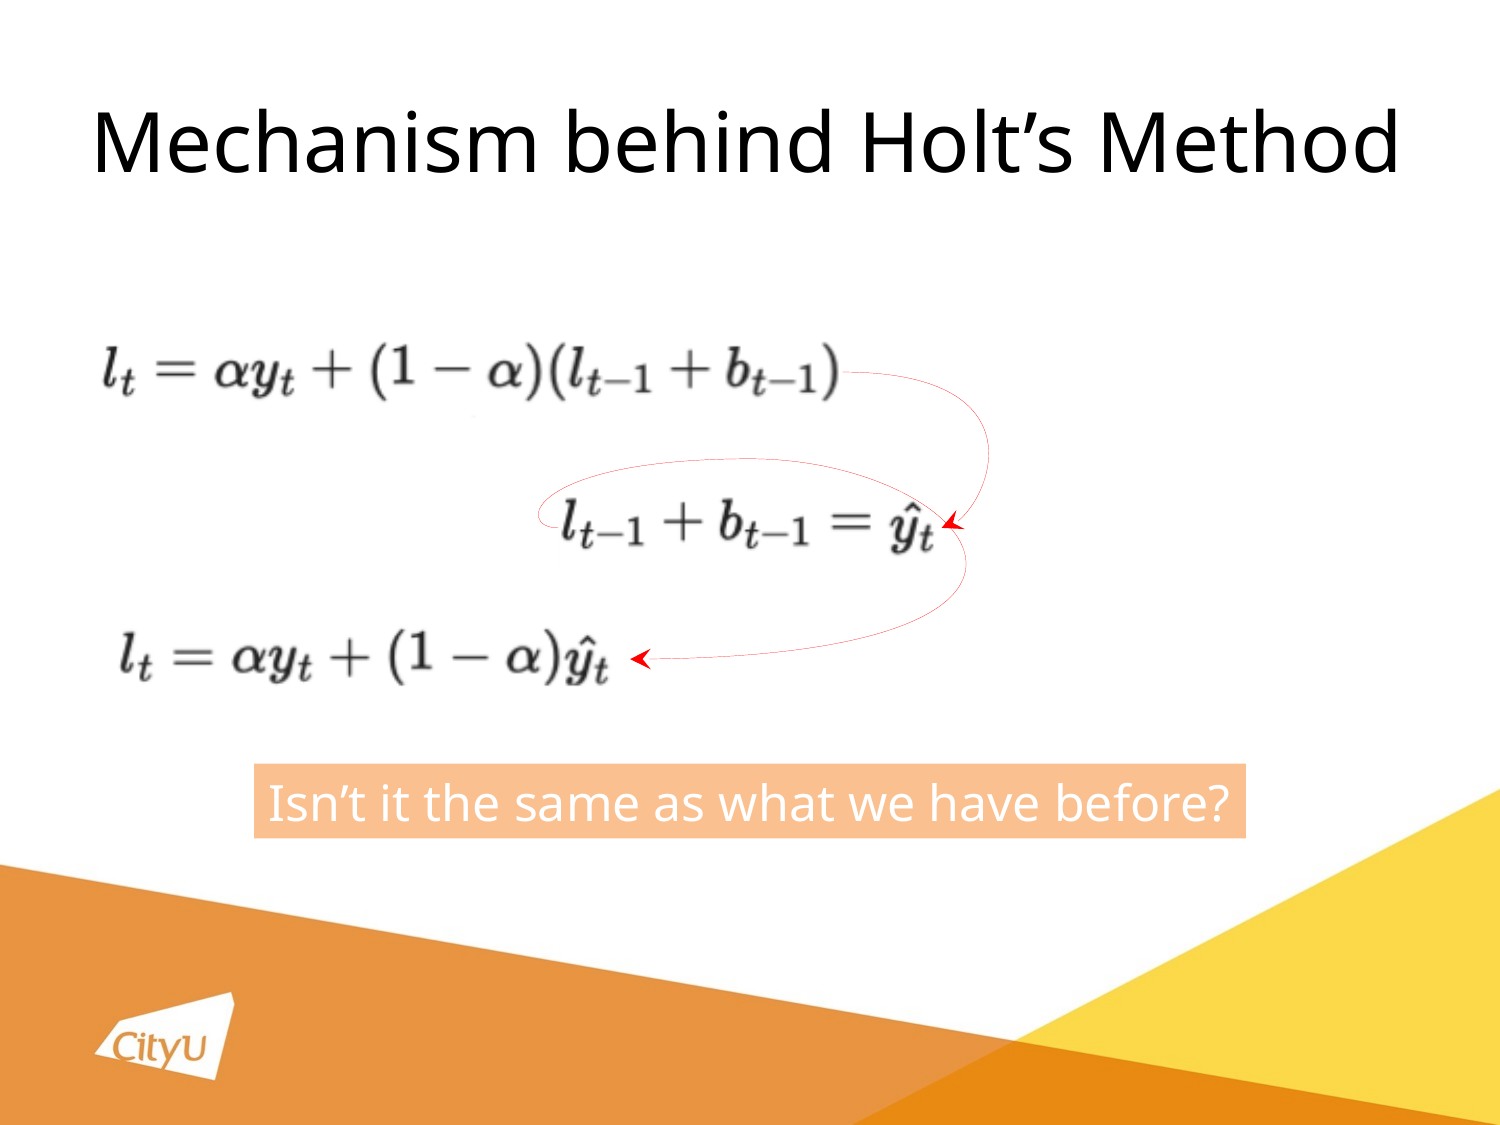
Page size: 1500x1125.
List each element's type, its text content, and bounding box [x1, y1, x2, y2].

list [88, 325, 843, 419]
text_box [842, 371, 942, 529]
picture [0, 0, 1500, 1125]
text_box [558, 527, 631, 660]
text_box Isn’t it the same as what we have before? [254, 763, 1246, 839]
title Mechanism behind Holt’s Method [75, 45, 1425, 233]
